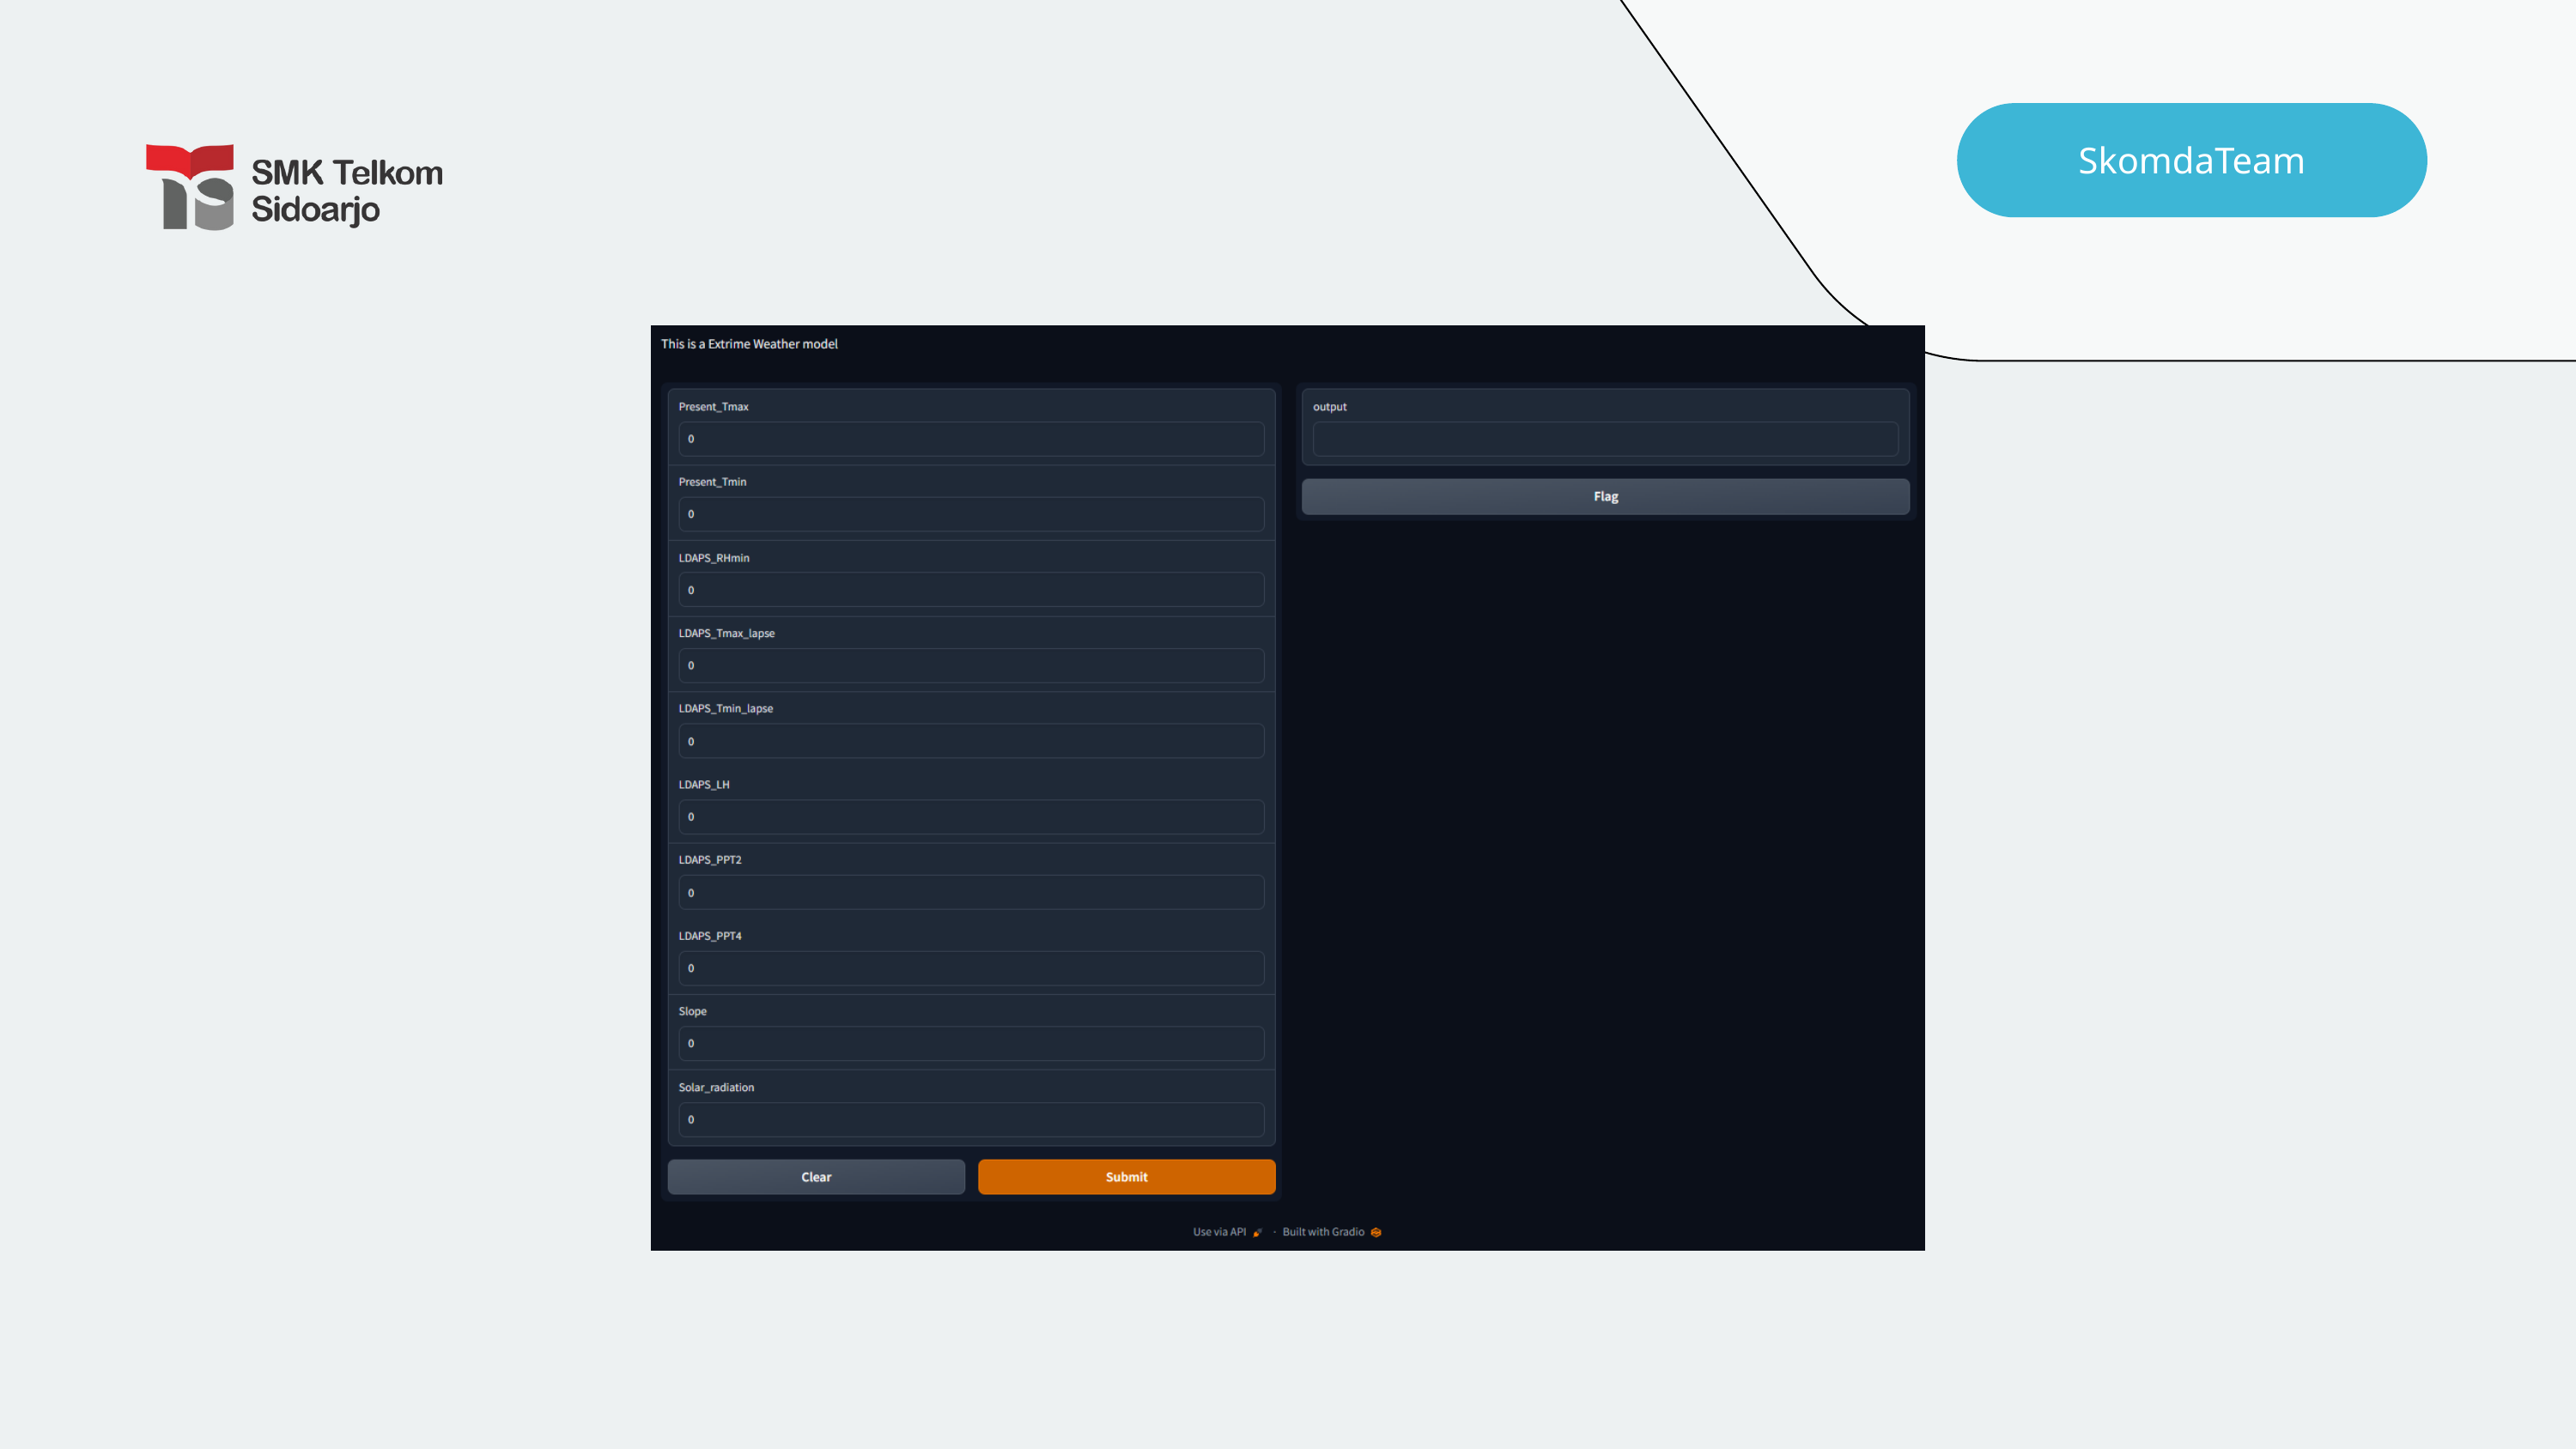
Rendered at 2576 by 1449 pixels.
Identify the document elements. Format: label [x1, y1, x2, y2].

text_box [1956, 102, 2428, 218]
picture [650, 325, 1926, 1251]
picture [144, 144, 442, 233]
text_box [1573, 0, 2576, 361]
